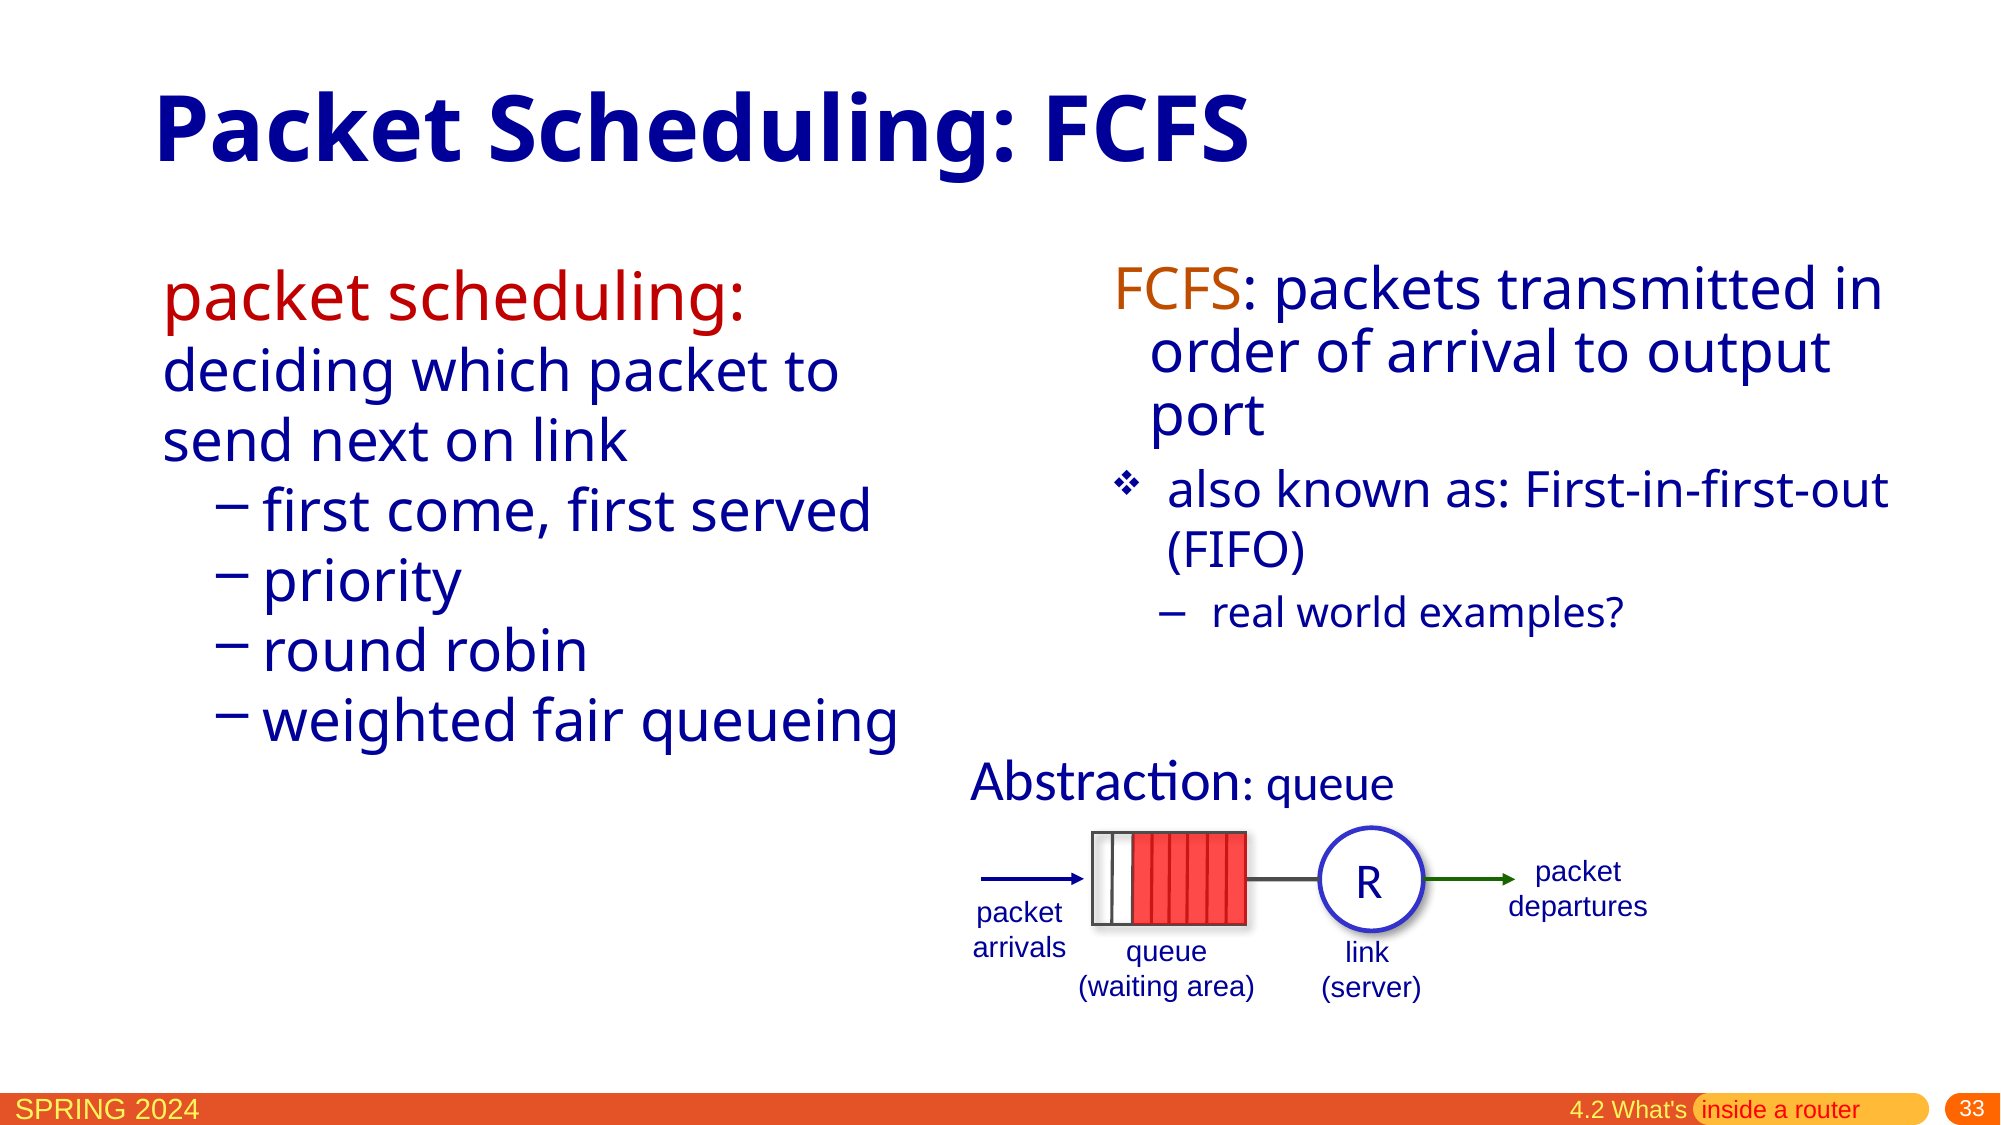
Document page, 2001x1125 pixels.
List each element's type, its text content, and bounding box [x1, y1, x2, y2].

list packet scheduling: deciding which packet to send next on link first come, first served priority round robin weighted fair queueing [125, 245, 960, 866]
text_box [952, 734, 1665, 1013]
title Packet Scheduling: FCFS [137, 51, 1863, 198]
text_box 4.2 What's inside a router [1555, 1086, 1886, 1125]
text_box FCFS: packets transmitted in order of arrival to output port also known as: First-in-first-out (FIFO) real world examples? [1096, 251, 1911, 790]
